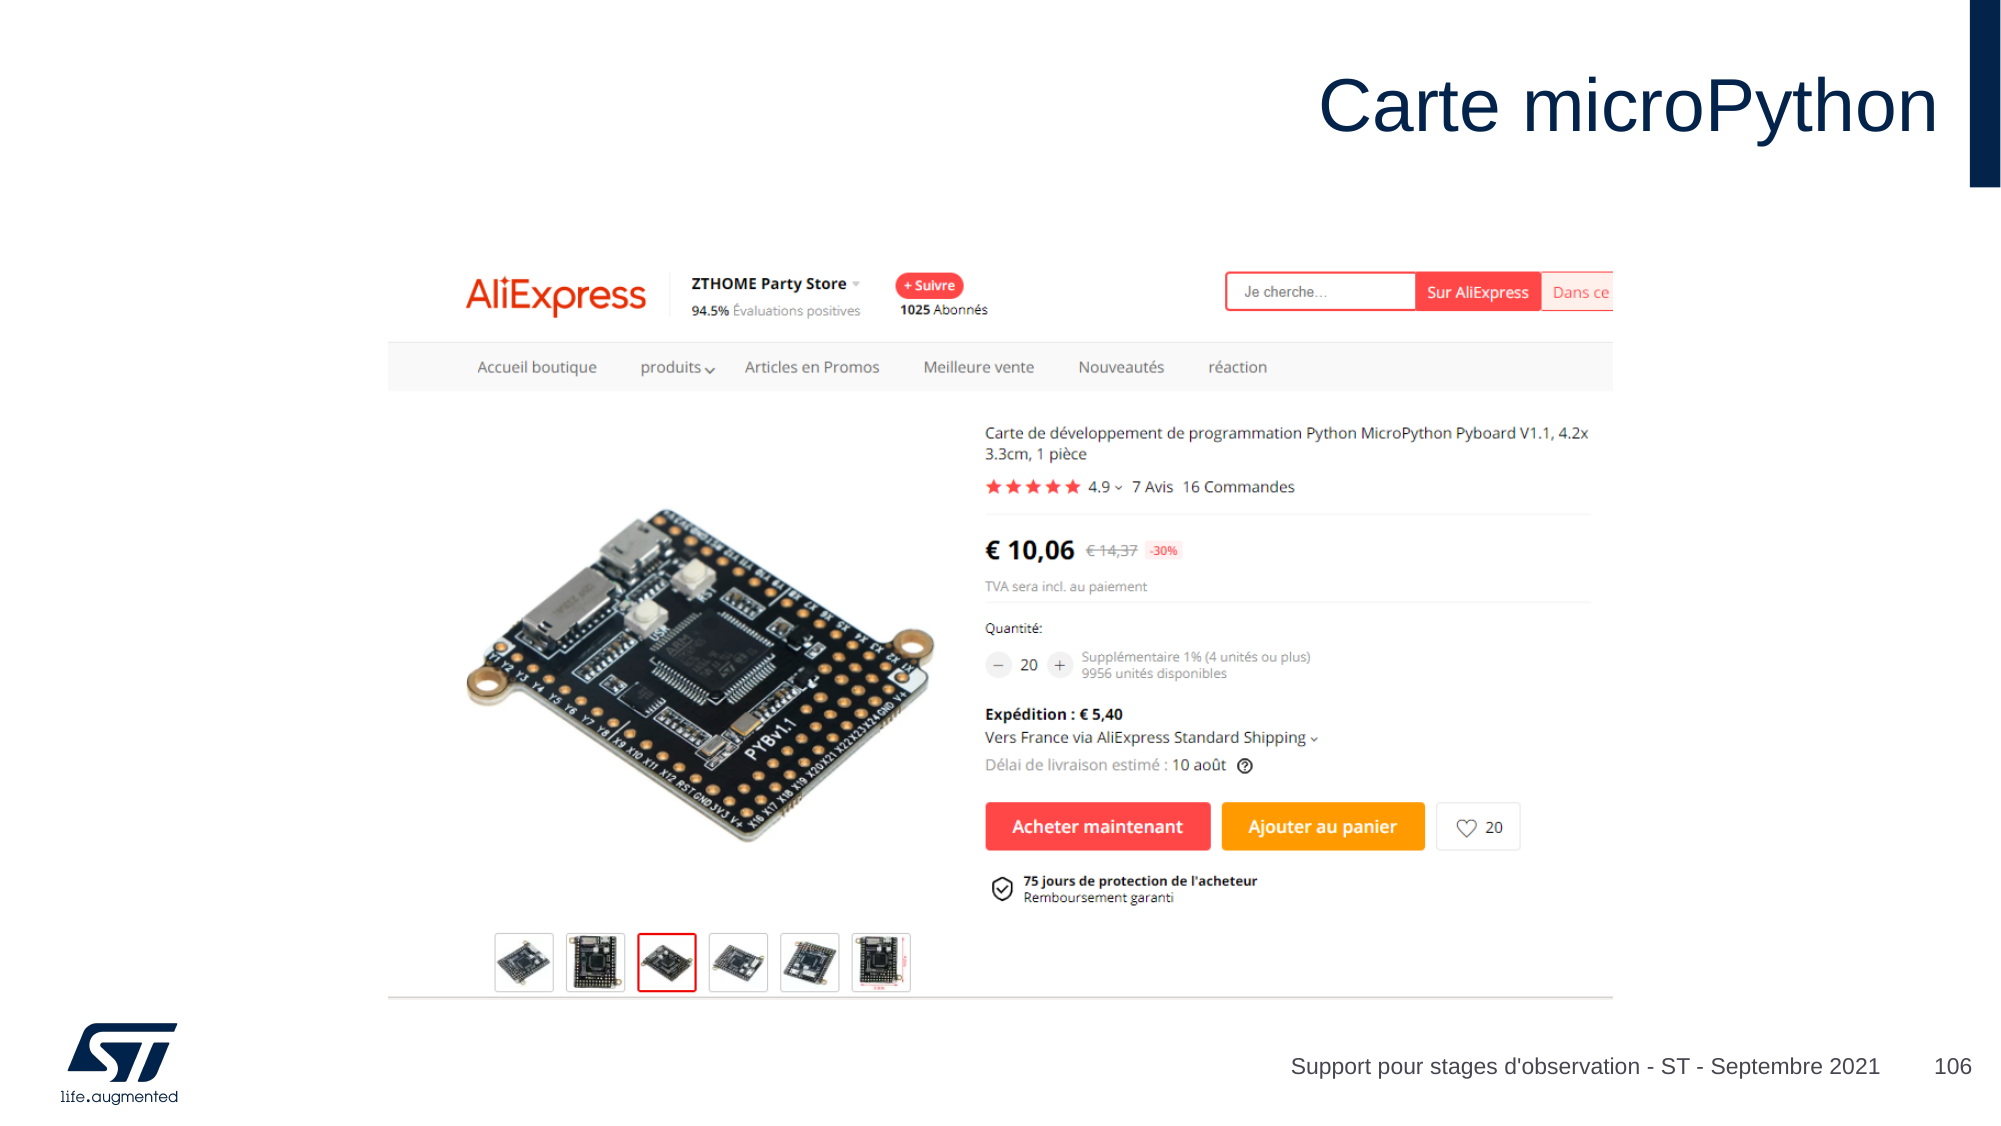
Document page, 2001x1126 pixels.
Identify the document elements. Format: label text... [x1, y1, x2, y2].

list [388, 243, 1613, 1000]
title Carte microPython [49, 0, 1955, 215]
footer Support pour stages d'observation - ST - Septembre 2021 [996, 1038, 1896, 1087]
picture [37, 999, 201, 1126]
slide_number 106 [1905, 1038, 1973, 1087]
